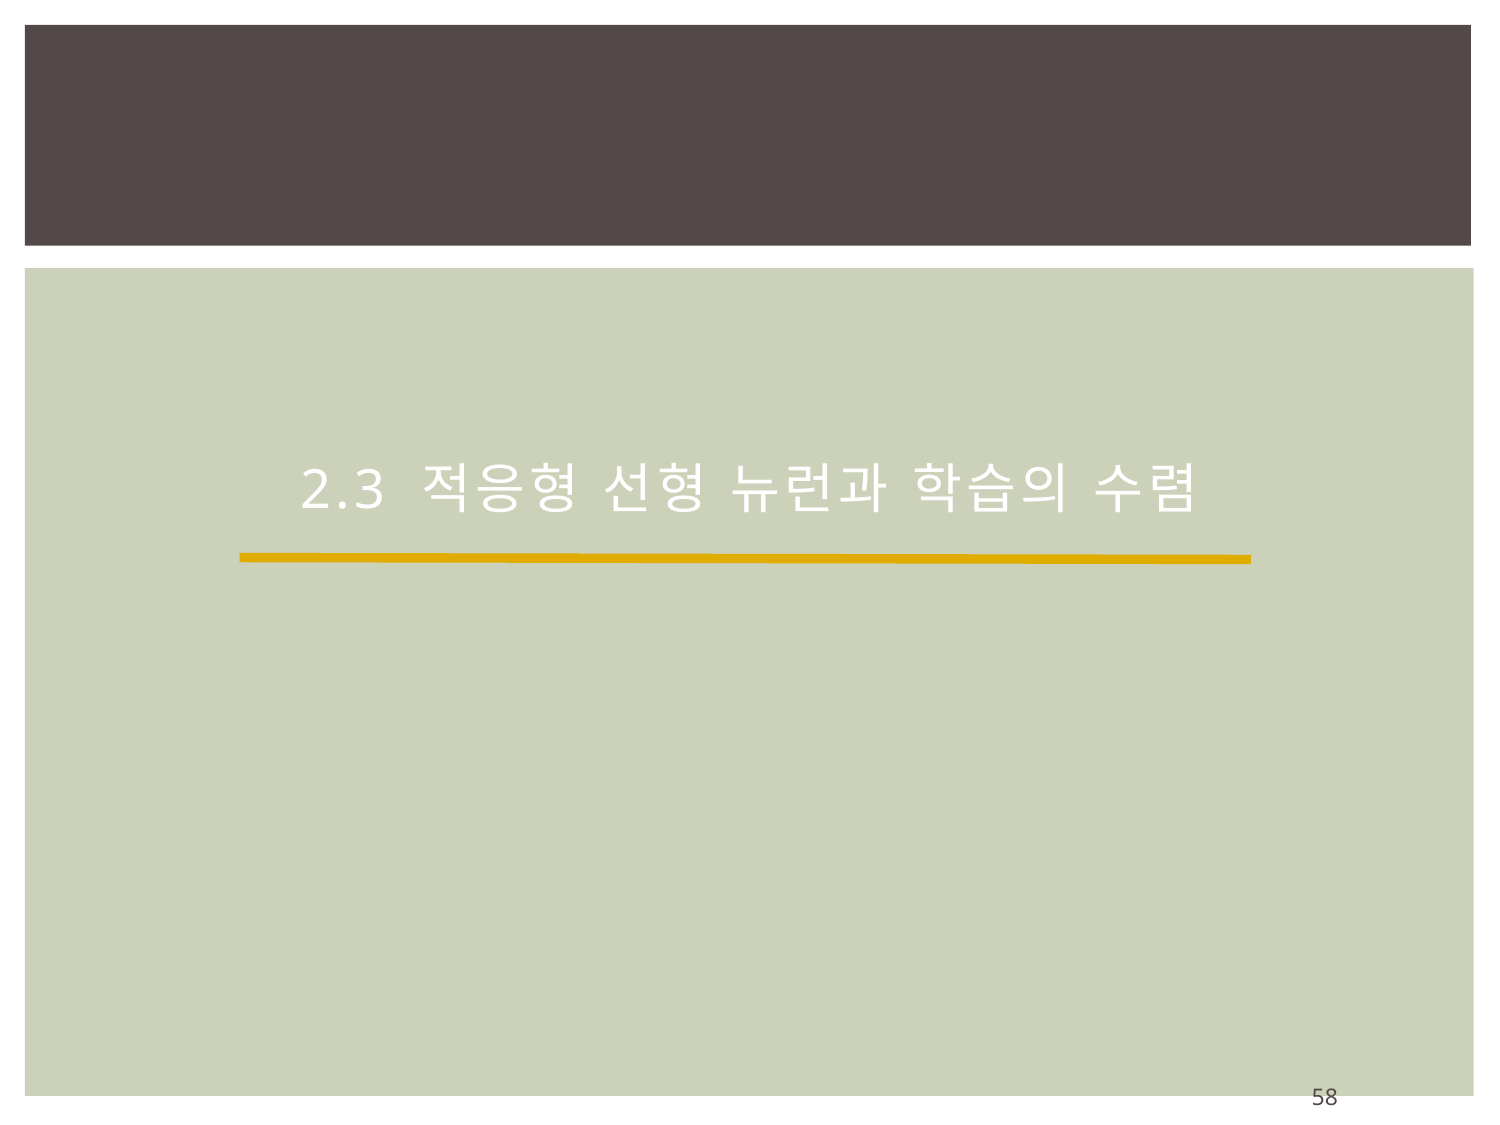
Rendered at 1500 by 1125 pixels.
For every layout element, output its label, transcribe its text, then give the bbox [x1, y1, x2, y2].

title 2.3 적응형 선형 뉴런과 학습의 수렴 [87, 420, 1413, 553]
slide_number 58 [1148, 1073, 1500, 1124]
